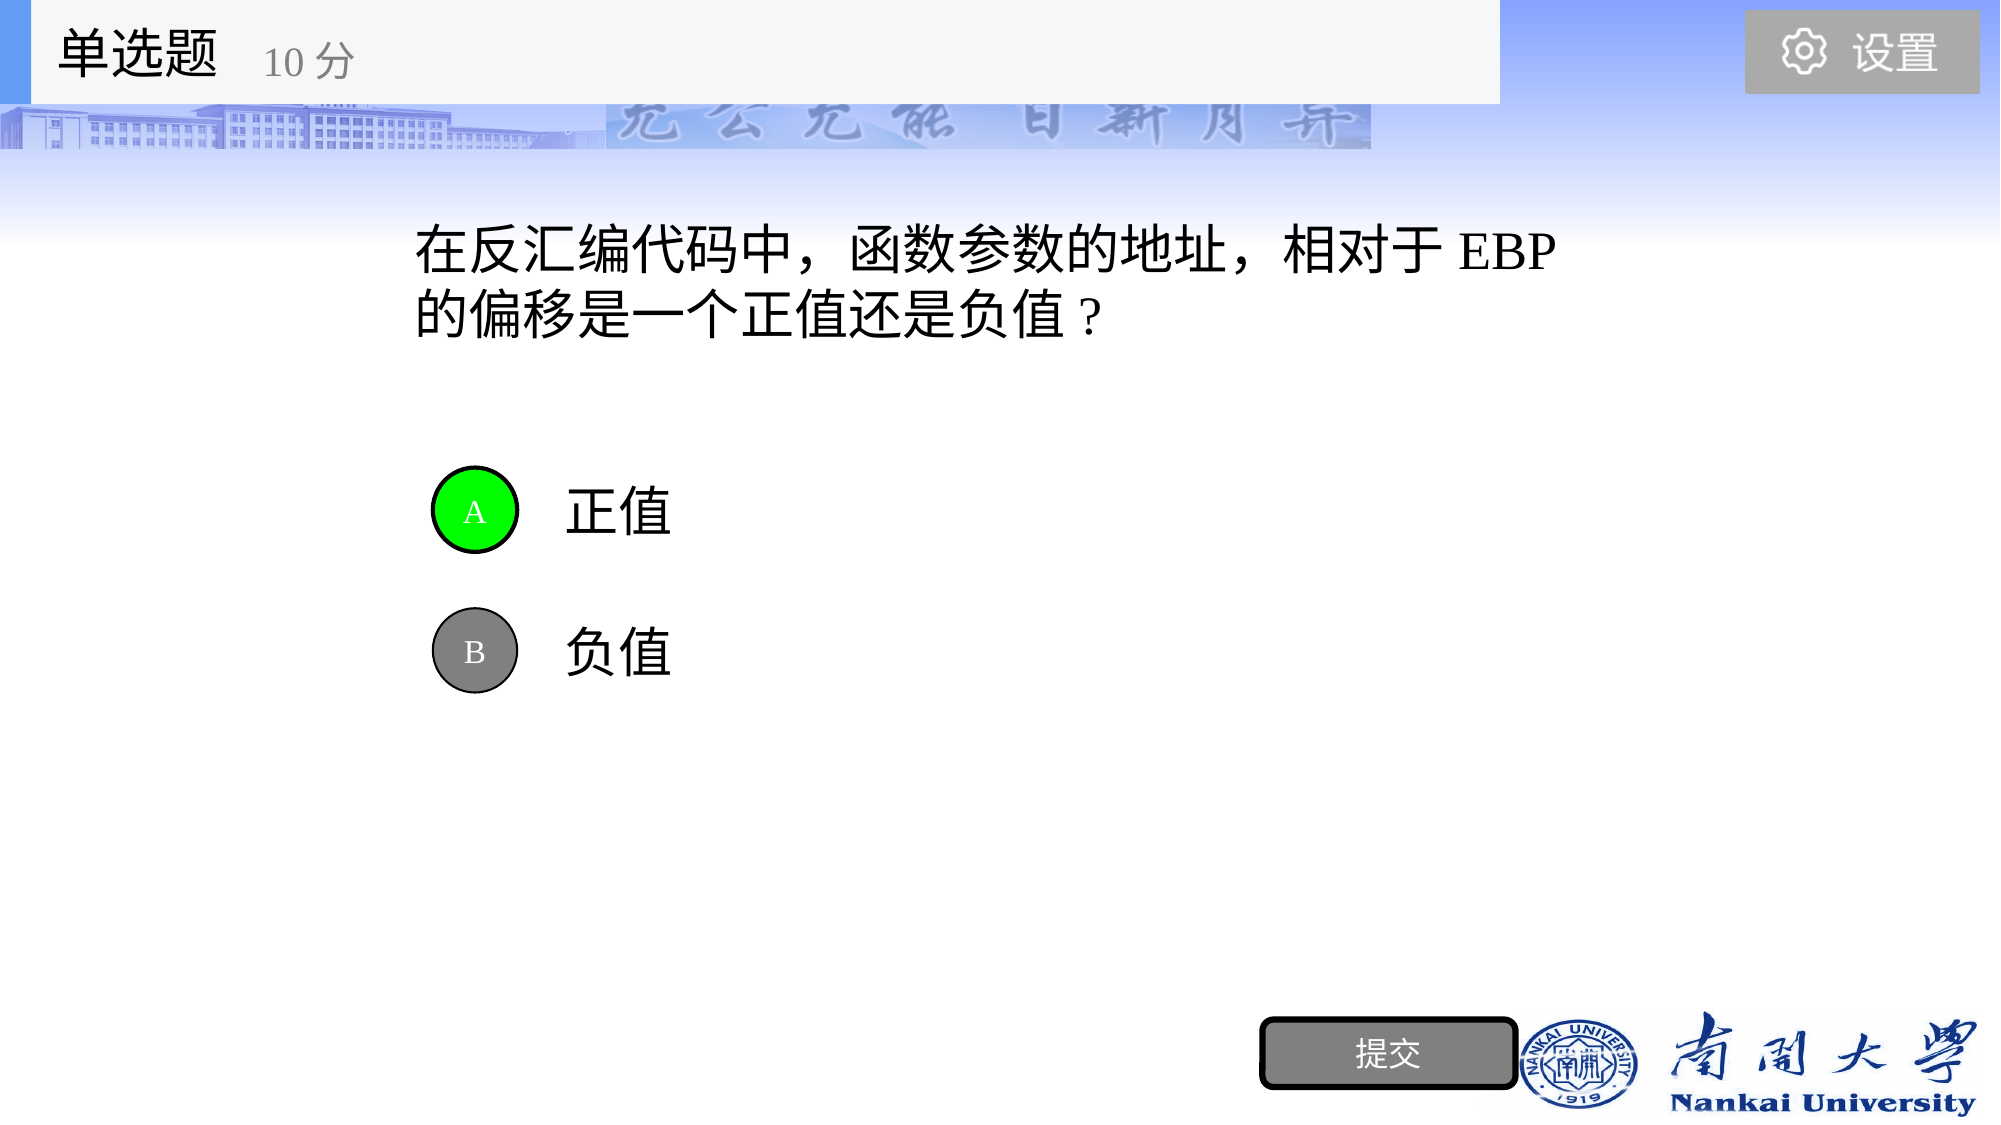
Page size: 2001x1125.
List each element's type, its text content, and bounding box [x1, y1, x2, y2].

text_box 在反汇编代码中，函数参数的地址，相对于EBP的偏移是一个正值还是负值? [399, 104, 1600, 456]
text_box A [431, 466, 519, 553]
picture [1456, 1011, 1977, 1125]
text_box B [431, 607, 519, 694]
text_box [0, 0, 1500, 105]
picture [1745, 10, 1980, 94]
text_box 正值 [549, 456, 1600, 563]
text_box 提交 [1261, 1018, 1517, 1089]
text_box 负值 [549, 597, 1600, 703]
